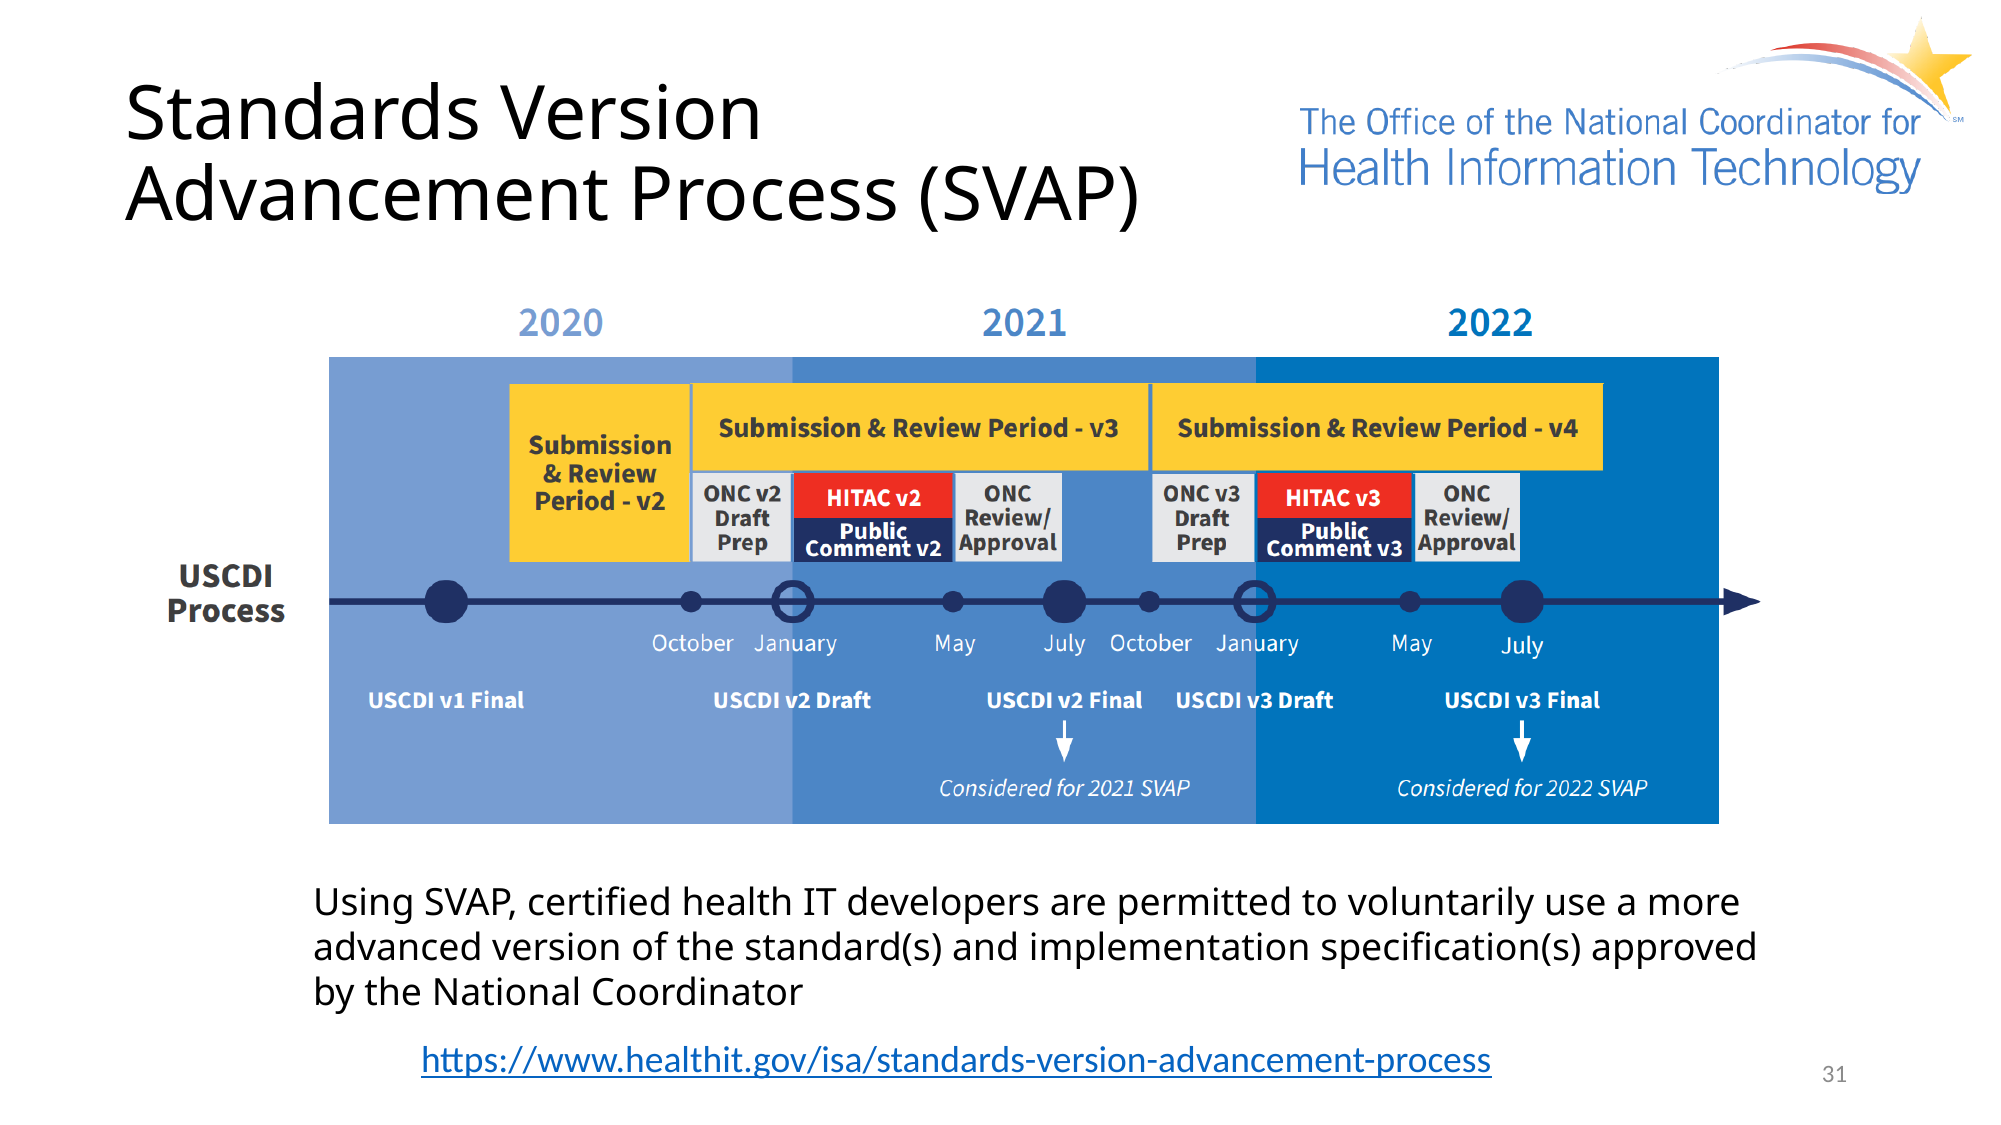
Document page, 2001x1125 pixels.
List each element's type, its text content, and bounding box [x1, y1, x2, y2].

text_box Using SVAP, certified health IT developers are permitted to voluntarily use a more advanced version of the standard(s) and implementation specification(s) approved by the National Coordinator [298, 872, 1807, 1021]
picture [1300, 16, 1972, 194]
text_box https://www.healthit.gov/isa/standards-version-advancement-process [406, 1028, 1594, 1088]
title Standards Version Advancement Process (SVAP) [110, 47, 1204, 264]
picture [102, 264, 1874, 872]
slide_number 30 [1412, 1042, 1863, 1103]
